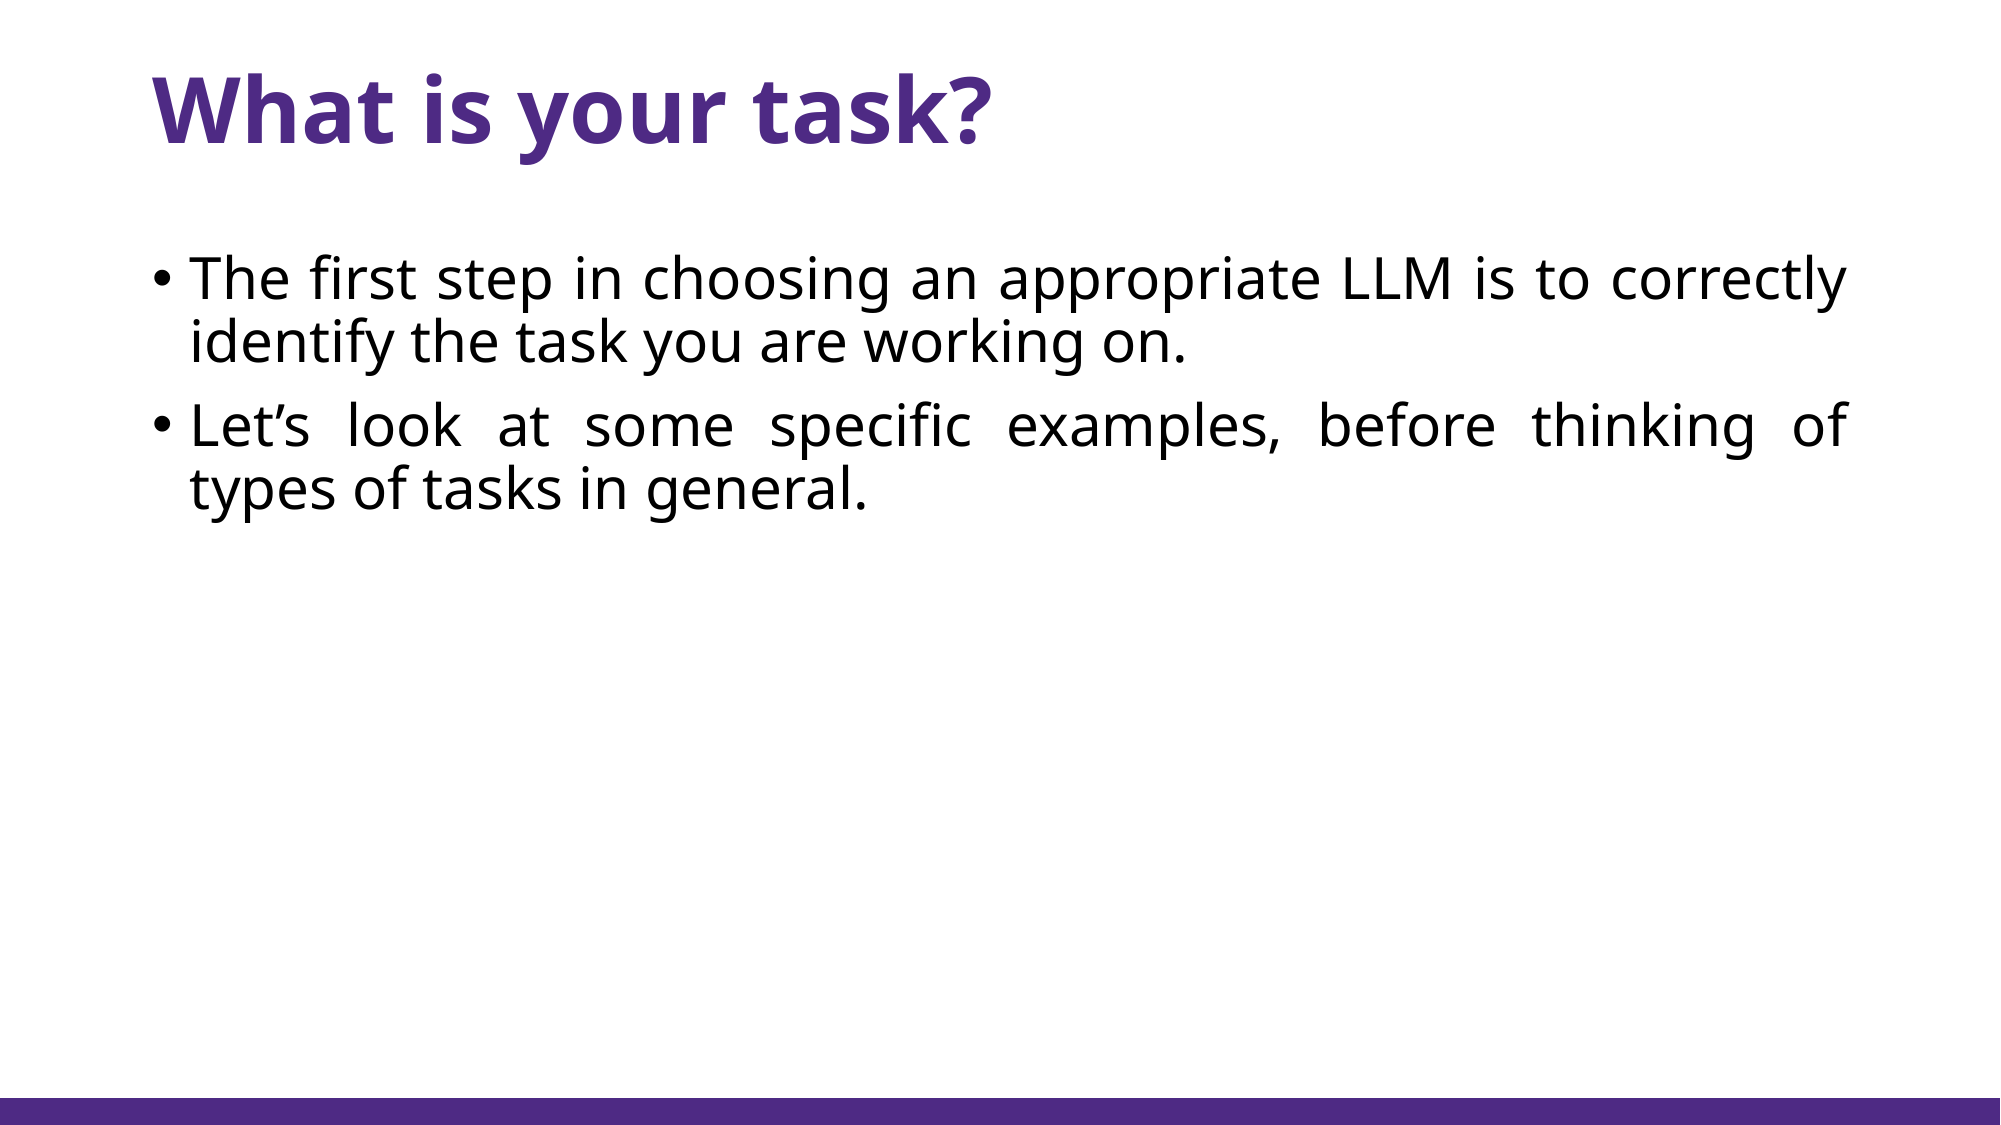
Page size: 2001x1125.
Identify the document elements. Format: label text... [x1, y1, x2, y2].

title What is your task? [137, 39, 1863, 188]
list The first step in choosing an appropriate LLM is to correctly identify the task you are working on. Let’s look at some specific examples, before thinking of types of tasks in general. [137, 241, 1863, 1014]
